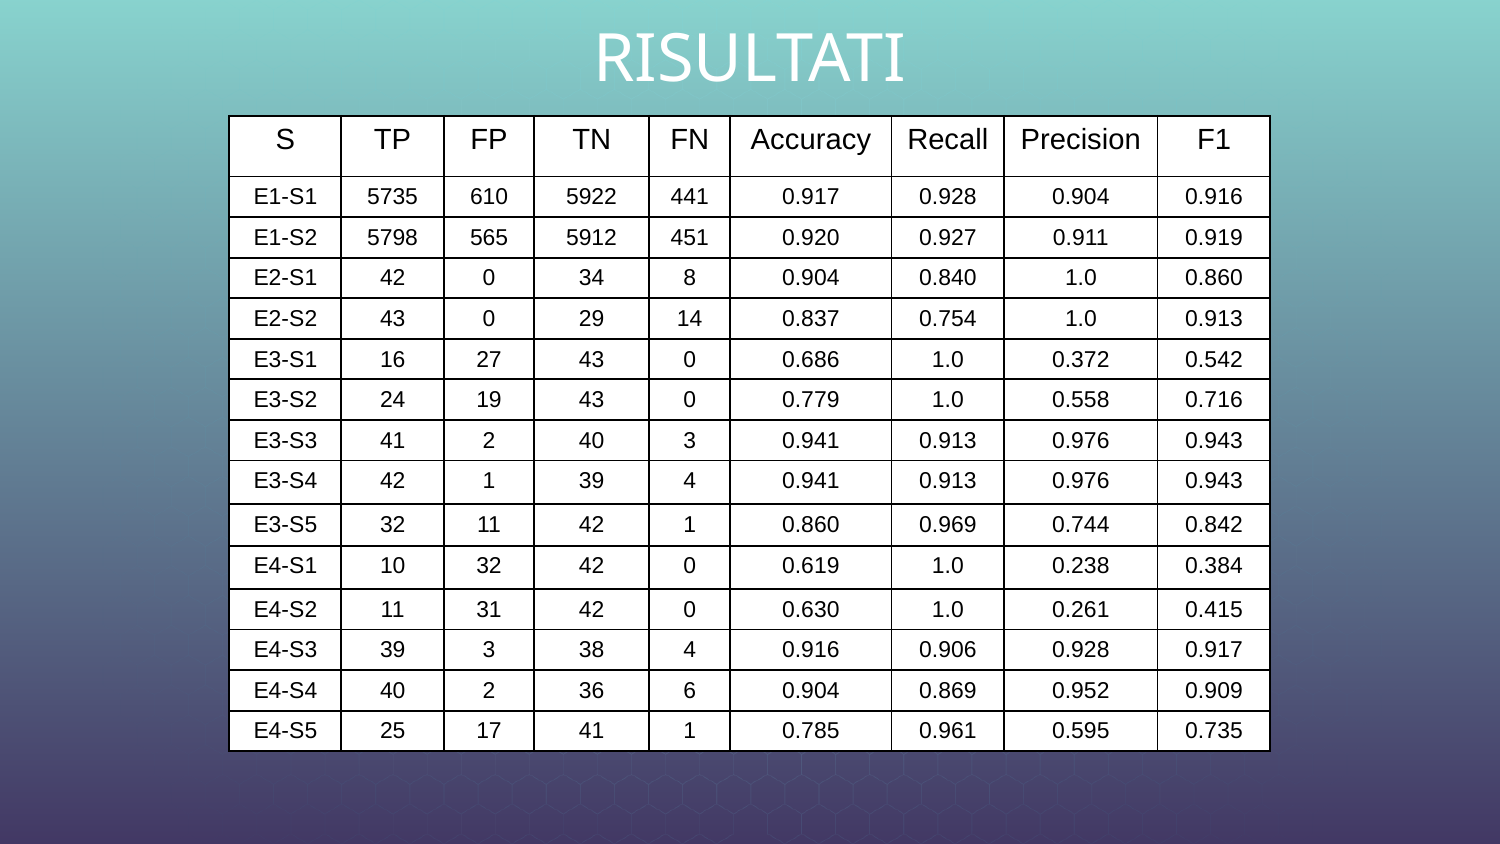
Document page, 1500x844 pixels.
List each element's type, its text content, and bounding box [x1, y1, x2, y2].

table_cell 0.716 [1158, 380, 1269, 419]
table_cell 0.961 [892, 712, 1003, 750]
table_cell 0.941 [731, 461, 891, 503]
table_cell 1.0 [892, 380, 1003, 419]
table_cell 34 [535, 259, 648, 297]
table_cell 0.941 [731, 421, 891, 460]
table_cell 0.744 [1005, 505, 1157, 545]
table_cell 32 [445, 547, 533, 588]
table_cell 32 [342, 505, 443, 545]
table_cell 42 [535, 547, 648, 588]
table_cell 0.261 [1005, 590, 1157, 629]
table_cell 0.686 [731, 340, 891, 378]
table_cell 1.0 [892, 590, 1003, 629]
table_cell 43 [535, 340, 648, 378]
table_cell E4-S1 [230, 547, 340, 588]
table_cell 25 [342, 712, 443, 750]
table_cell E2-S1 [230, 259, 340, 297]
table_cell 0 [445, 259, 533, 297]
table_cell 14 [650, 299, 729, 338]
table_cell 0.913 [1158, 299, 1269, 338]
table_cell 8 [650, 259, 729, 297]
table_header TN [535, 117, 648, 176]
table_cell 0.920 [731, 218, 891, 257]
table_cell 40 [342, 671, 443, 710]
table_cell 36 [535, 671, 648, 710]
table_cell 11 [342, 590, 443, 629]
table_cell 565 [445, 218, 533, 257]
table_cell 0.619 [731, 547, 891, 588]
table_cell 5912 [535, 218, 648, 257]
table_cell 1.0 [892, 547, 1003, 588]
title RISULTATI [328, 0, 1172, 94]
table_cell 0.976 [1005, 461, 1157, 503]
table_cell 0.976 [1005, 421, 1157, 460]
table_cell 0.840 [892, 259, 1003, 297]
picture [102, 0, 1398, 844]
table_cell E4-S2 [230, 590, 340, 629]
table_cell 29 [535, 299, 648, 338]
table_cell 0.779 [731, 380, 891, 419]
table_cell 1 [650, 505, 729, 545]
table_cell 0.415 [1158, 590, 1269, 629]
table_cell 19 [445, 380, 533, 419]
table_cell 5735 [342, 177, 443, 216]
table_cell 17 [445, 712, 533, 750]
table_cell 0.558 [1005, 380, 1157, 419]
table_cell 4 [650, 630, 729, 669]
table_cell E3-S2 [230, 380, 340, 419]
table_cell E3-S3 [230, 421, 340, 460]
table_cell 0.837 [731, 299, 891, 338]
table_cell E4-S4 [230, 671, 340, 710]
table_cell 4 [650, 461, 729, 503]
table_cell 41 [535, 712, 648, 750]
table_header F1 [1158, 117, 1269, 176]
table_cell 0.909 [1158, 671, 1269, 710]
table_cell 441 [650, 177, 729, 216]
table_cell 451 [650, 218, 729, 257]
table_cell 2 [445, 671, 533, 710]
table_cell 0.943 [1158, 421, 1269, 460]
table_cell 24 [342, 380, 443, 419]
table_cell 40 [535, 421, 648, 460]
table_cell 0.943 [1158, 461, 1269, 503]
table_cell 0.917 [731, 177, 891, 216]
table_cell 0.372 [1005, 340, 1157, 378]
table_cell 0.542 [1158, 340, 1269, 378]
table_cell 43 [342, 299, 443, 338]
table_cell 0 [650, 380, 729, 419]
table_cell 0.869 [892, 671, 1003, 710]
table_cell E4-S5 [230, 712, 340, 750]
table_cell 43 [535, 380, 648, 419]
table_cell E3-S5 [230, 505, 340, 545]
table_cell E4-S3 [230, 630, 340, 669]
table_cell 0 [650, 547, 729, 588]
table_cell 1 [445, 461, 533, 503]
table_cell 0.238 [1005, 547, 1157, 588]
table_cell E3-S1 [230, 340, 340, 378]
table_cell 0.969 [892, 505, 1003, 545]
table_cell 0 [650, 340, 729, 378]
table_cell 0.904 [1005, 177, 1157, 216]
table_cell 1 [650, 712, 729, 750]
table_cell 2 [445, 421, 533, 460]
table_cell 6 [650, 671, 729, 710]
table_cell 0.917 [1158, 630, 1269, 669]
table_cell 0.860 [731, 505, 891, 545]
table_cell 0.842 [1158, 505, 1269, 545]
table_cell 1.0 [1005, 299, 1157, 338]
table_header FN [650, 117, 729, 176]
table_cell 610 [445, 177, 533, 216]
table_cell 0.384 [1158, 547, 1269, 588]
table_cell 0.928 [1005, 630, 1157, 669]
table_cell 0 [650, 590, 729, 629]
table_cell 5922 [535, 177, 648, 216]
table_header Recall [892, 117, 1003, 176]
table_cell 0 [445, 299, 533, 338]
table_cell 11 [445, 505, 533, 545]
table_cell 0.919 [1158, 218, 1269, 257]
table_cell 5798 [342, 218, 443, 257]
table_cell 0.785 [731, 712, 891, 750]
table_cell 0.916 [731, 630, 891, 669]
table_cell 39 [535, 461, 648, 503]
table_cell 41 [342, 421, 443, 460]
table_cell 0.904 [731, 259, 891, 297]
table_cell 3 [650, 421, 729, 460]
table_cell 27 [445, 340, 533, 378]
table_cell 31 [445, 590, 533, 629]
table_cell E1-S1 [230, 177, 340, 216]
table_cell 0.916 [1158, 177, 1269, 216]
table_cell 42 [535, 590, 648, 629]
table_cell 0.913 [892, 461, 1003, 503]
table_cell 0.906 [892, 630, 1003, 669]
table_cell 16 [342, 340, 443, 378]
table_cell 0.595 [1005, 712, 1157, 750]
table_cell 3 [445, 630, 533, 669]
table_header Accuracy [731, 117, 891, 176]
table_cell 0.754 [892, 299, 1003, 338]
table_cell 0.927 [892, 218, 1003, 257]
table_cell 1.0 [1005, 259, 1157, 297]
table_cell E2-S2 [230, 299, 340, 338]
table_header Precision [1005, 117, 1157, 176]
table_cell 38 [535, 630, 648, 669]
table_cell 1.0 [892, 340, 1003, 378]
table_header TP [342, 117, 443, 176]
table_cell 42 [342, 461, 443, 503]
table_cell 0.860 [1158, 259, 1269, 297]
table_cell 42 [342, 259, 443, 297]
table_cell 10 [342, 547, 443, 588]
table_cell 42 [535, 505, 648, 545]
table_header S [230, 117, 340, 176]
table_cell 0.928 [892, 177, 1003, 216]
table_cell 0.630 [731, 590, 891, 629]
table_cell 0.911 [1005, 218, 1157, 257]
table_cell E3-S4 [230, 461, 340, 503]
table_cell 0.913 [892, 421, 1003, 460]
table_cell 0.735 [1158, 712, 1269, 750]
table_header FP [445, 117, 533, 176]
table_cell 0.904 [731, 671, 891, 710]
table_cell 39 [342, 630, 443, 669]
table_cell 0.952 [1005, 671, 1157, 710]
table_cell E1-S2 [230, 218, 340, 257]
